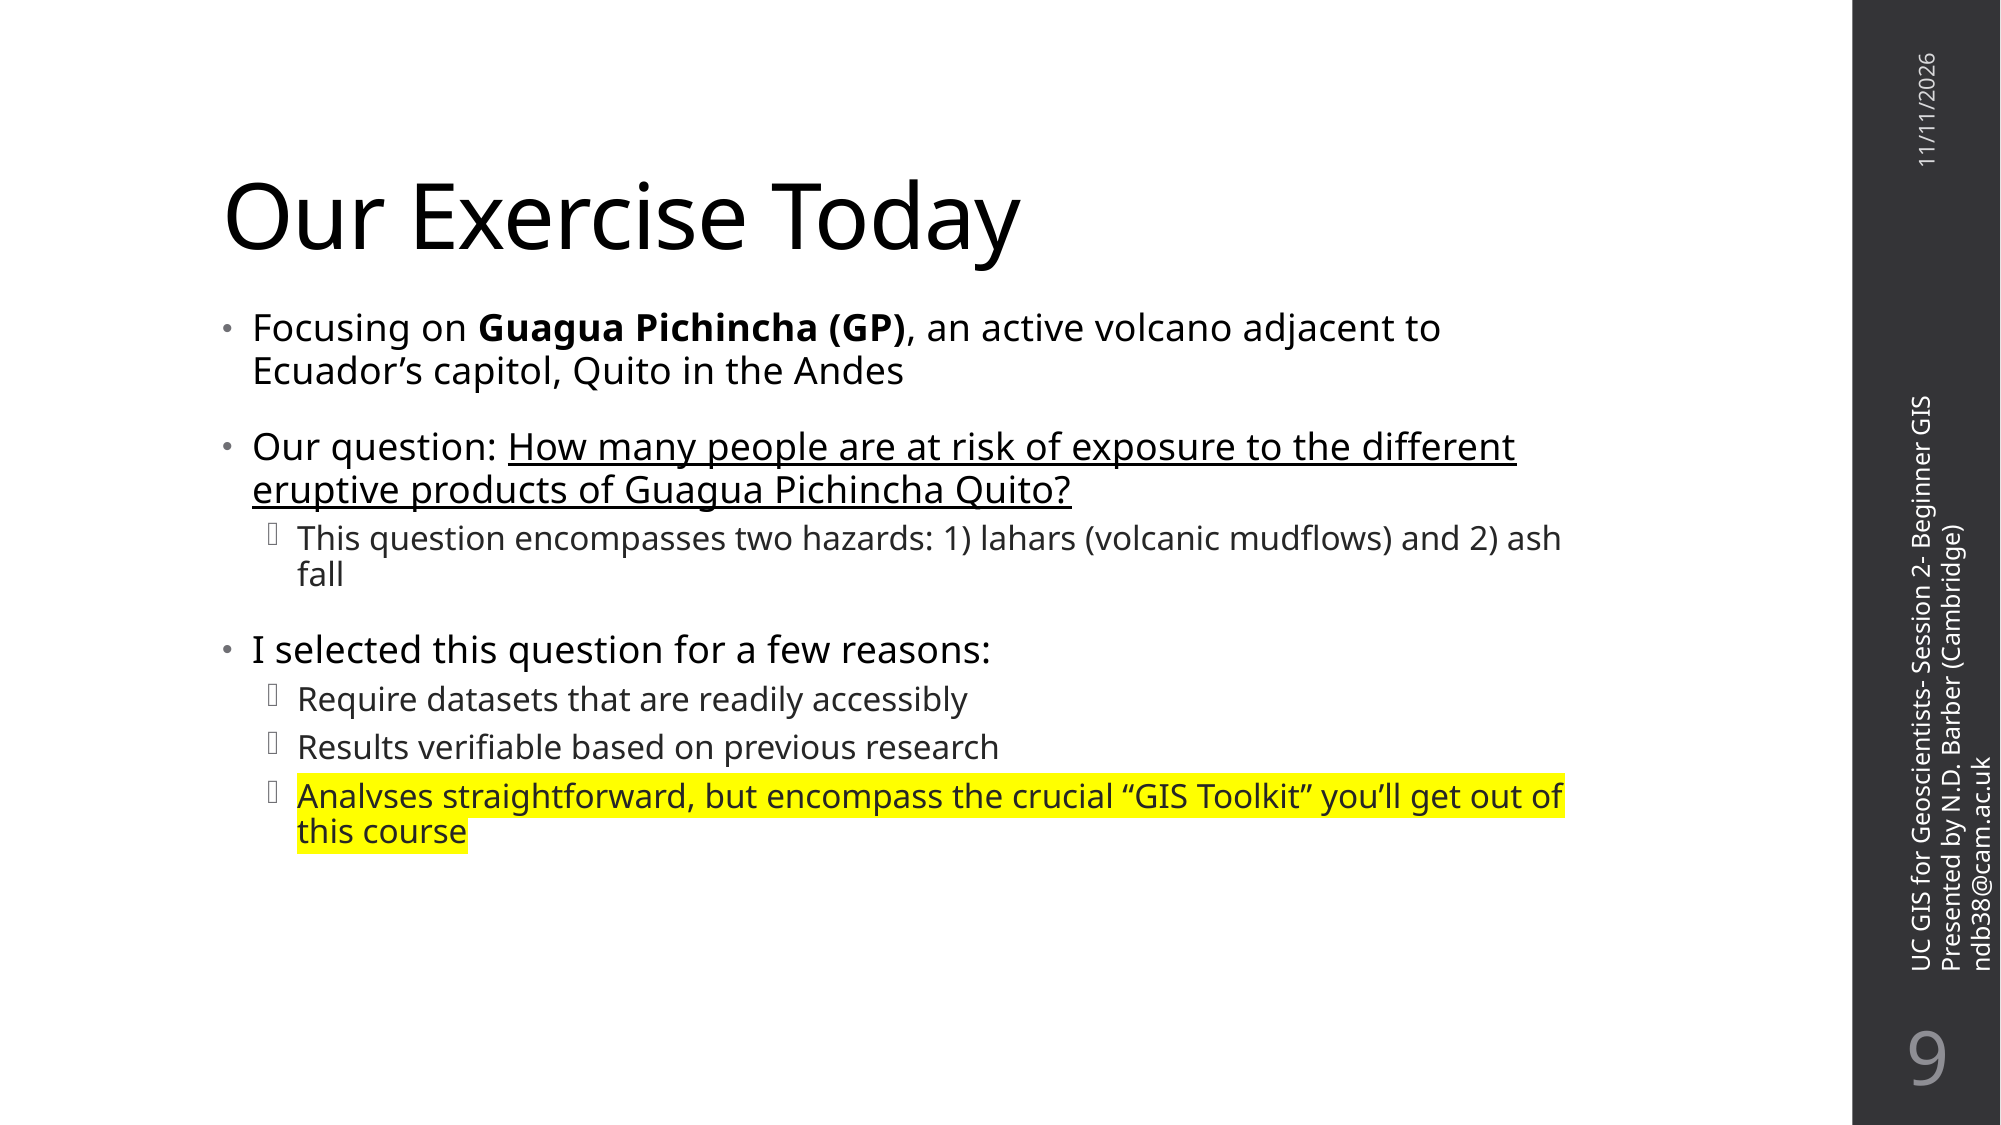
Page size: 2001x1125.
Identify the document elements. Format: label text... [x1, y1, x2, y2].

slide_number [1897, 37, 1958, 300]
slide_number 8 [1852, 1012, 2000, 1110]
title Our Exercise Today [206, 60, 1797, 278]
list Focusing on Guagua Pichincha (GP), an active volcano adjacent to Ecuador’s capitol, Quito in the Andes Our question: How many people are at risk of exposure to the different eruptive products of Guagua Pichincha Quito? This question encompasses two hazards: 1) lahars (volcanic mudflows) and 2) ash fall I selected this question for a few reasons: Require datasets that are readily accessibly Results verifiable based on previous research Analyses straightforward, but encompass the crucial “GIS Toolkit” you’ll get out of this course [206, 299, 1617, 1014]
footer UC GIS for Geoscientists- Session 2- Beginner GIS Presented by N.D. Barber (Cambridge) ndb38@cam.ac.uk [1897, 300, 1958, 988]
